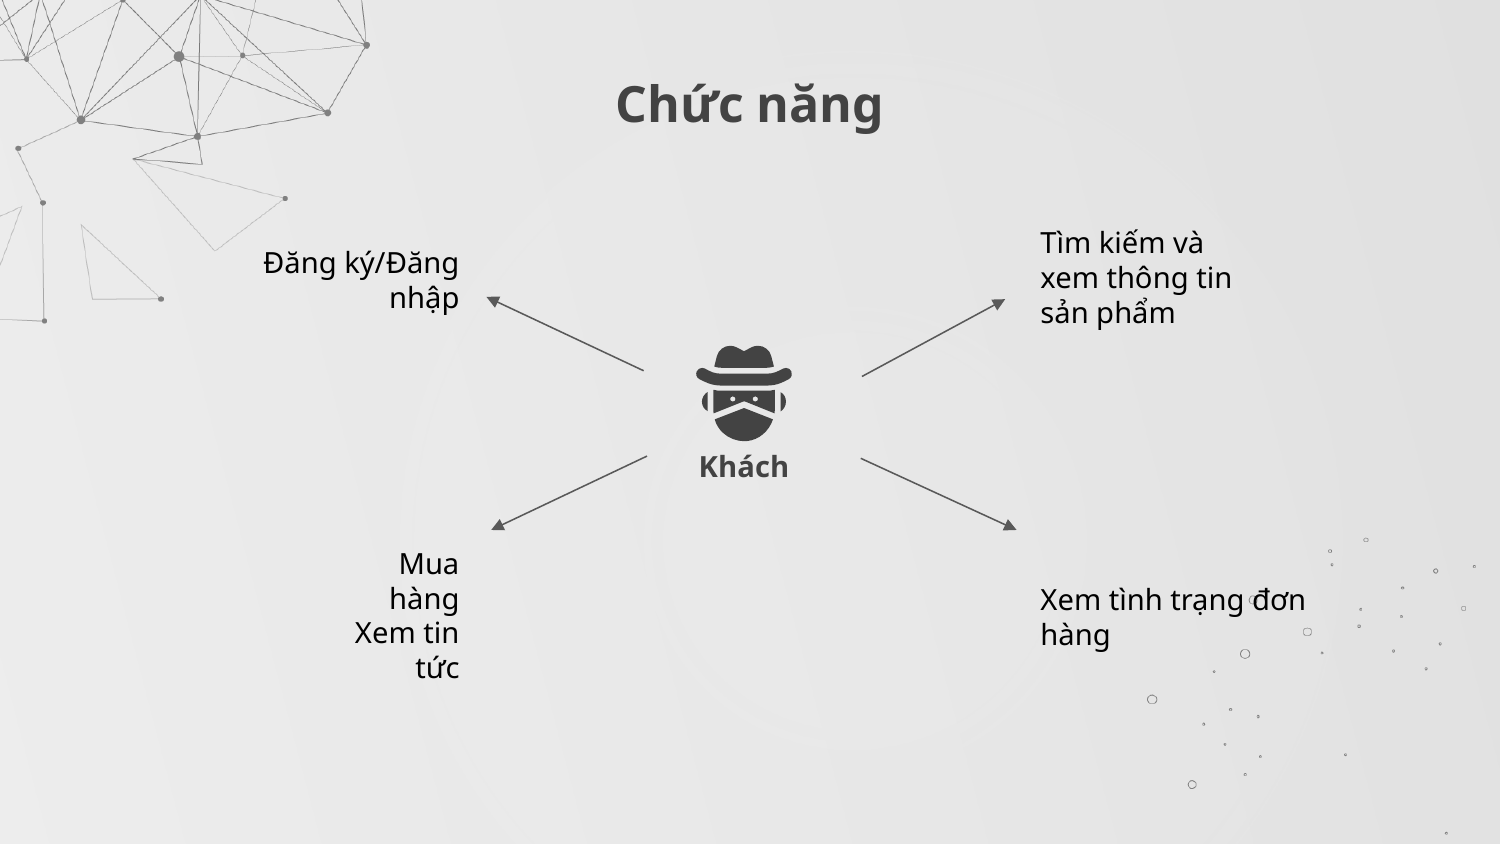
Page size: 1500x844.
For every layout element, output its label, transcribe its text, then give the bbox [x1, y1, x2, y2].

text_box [695, 345, 794, 442]
text_box Tìm kiếm và xem thông tin sản phẩm [1025, 209, 1280, 301]
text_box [861, 298, 1006, 377]
text_box [1042, 229, 1223, 292]
text_box Đăng ký/Đăng nhập [208, 229, 475, 292]
picture [0, 0, 1500, 844]
text_box Mua hàng Xem tin tức [310, 529, 475, 621]
title Chức năng [322, 57, 1178, 158]
text_box Xem tình trạng đơn hàng [1025, 565, 1340, 657]
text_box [860, 458, 1017, 531]
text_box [486, 296, 644, 371]
title Khách [666, 427, 822, 498]
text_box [490, 455, 648, 531]
